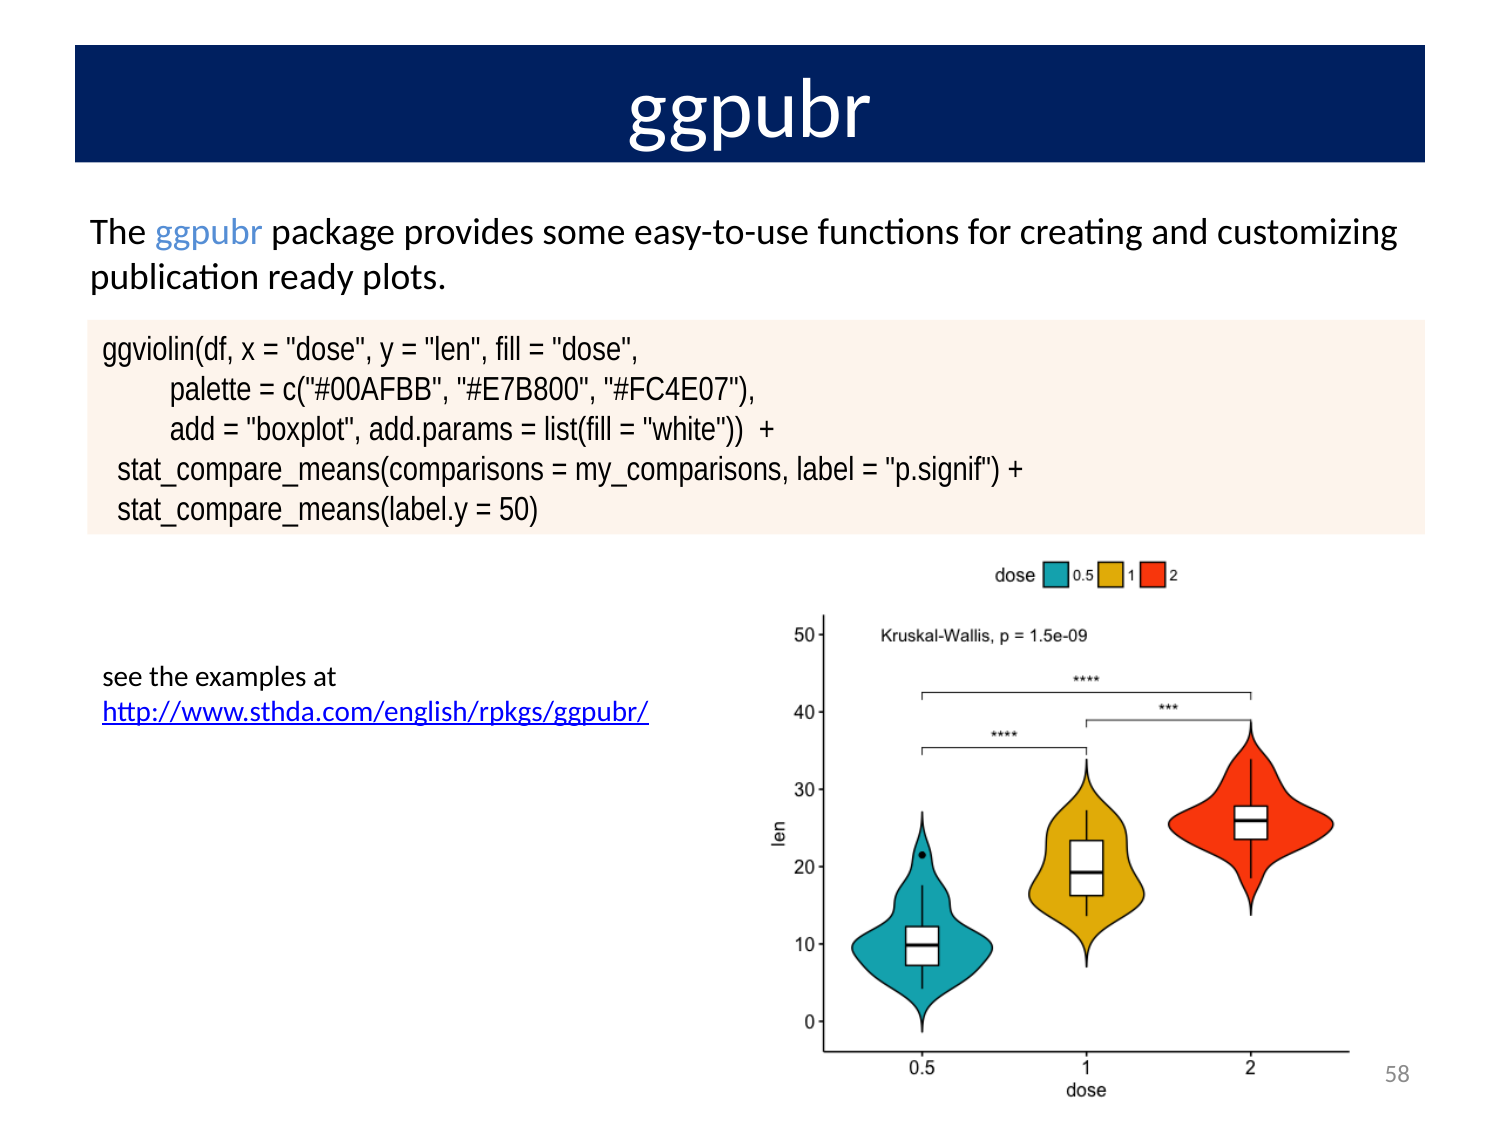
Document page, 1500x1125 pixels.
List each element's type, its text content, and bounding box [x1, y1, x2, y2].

text_box ggviolin(df, x = "dose", y = "len", fill = "dose", palette = c("#00AFBB", "#E7B800", "#FC4E07"), add = "boxplot", add.params = list(fill = "white")) + stat_compare_means(comparisons = my_comparisons, label = "p.signif") + stat_compare_means(label.y = 50) [87, 319, 1425, 535]
title ggpubr [75, 45, 1425, 163]
slide_number 58 [1362, 1042, 1425, 1103]
text_box The ggpubr package provides some easy-to-use functions for creating and customizing publication ready plots. [74, 199, 1425, 305]
picture [762, 543, 1359, 1107]
text_box see the examples at http://www.sthda.com/english/rpkgs/ggpubr/ [87, 649, 713, 735]
